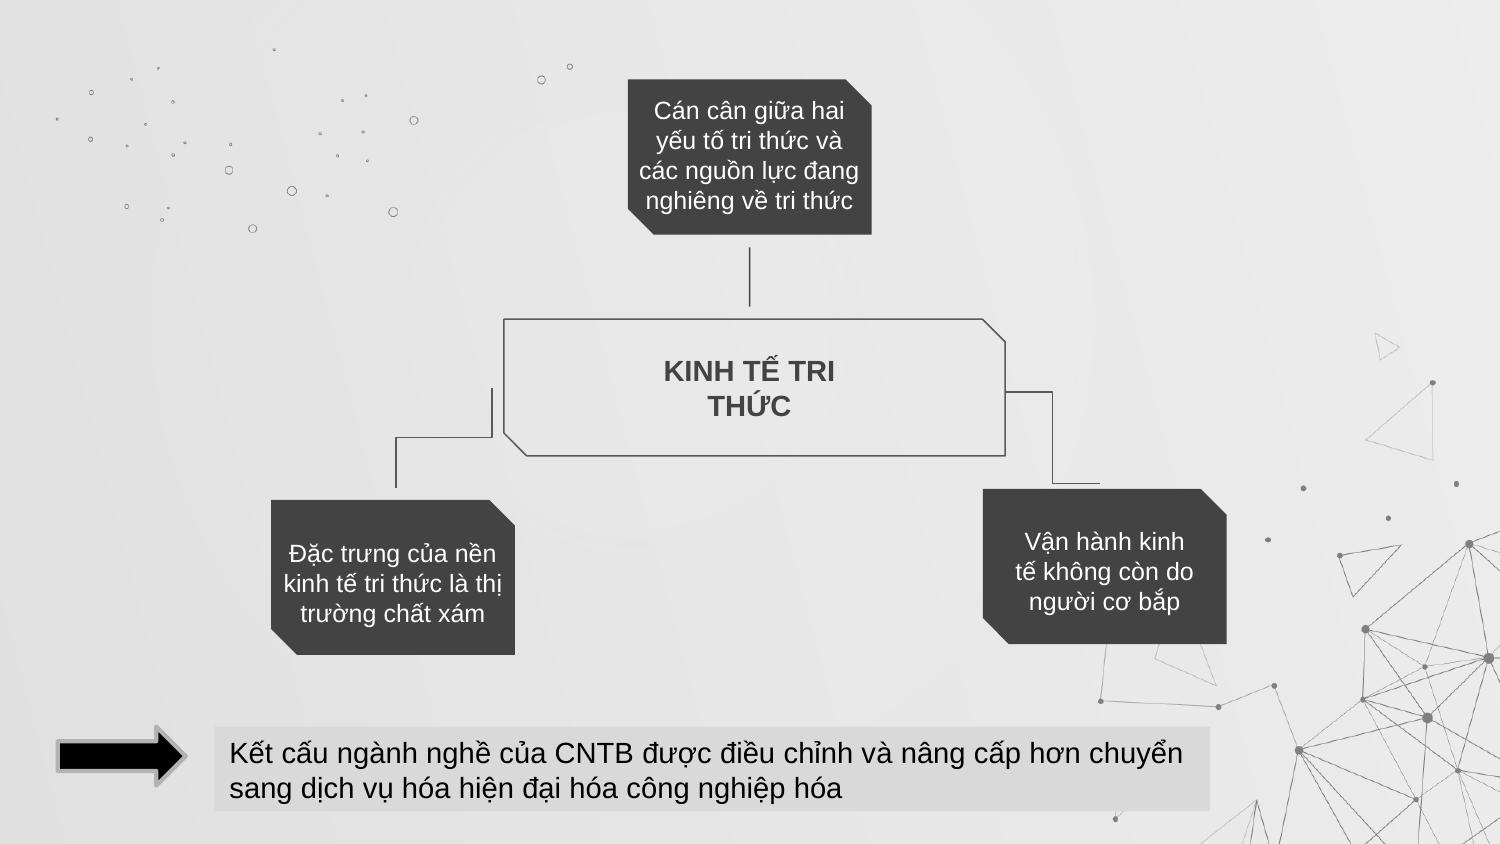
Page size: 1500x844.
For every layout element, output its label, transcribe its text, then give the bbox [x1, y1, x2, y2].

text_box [1004, 391, 1101, 484]
text_box KINH TẾ TRI THỨC [632, 373, 867, 438]
text_box [503, 319, 1006, 456]
text_box [982, 488, 1227, 645]
text_box Đặc trưng của nền kinh tế tri thức là thị trường chất xám [262, 522, 524, 625]
text_box [271, 499, 512, 522]
text_box Vận hành kinh tế không còn do người cơ bắp [999, 510, 1210, 622]
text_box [393, 389, 495, 486]
text_box Cán cân giữa hai yếu tố tri thức và các nguồn lực đang nghiêng về tri thức [618, 79, 881, 235]
text_box [271, 625, 515, 655]
text_box [55, 724, 188, 788]
picture [0, 0, 1500, 844]
text_box Kết cấu ngành nghề của CNTB được điều chỉnh và nâng cấp hơn chuyển sang dịch vụ hóa hiện đại hóa công nghiệp hóa [214, 726, 1210, 812]
